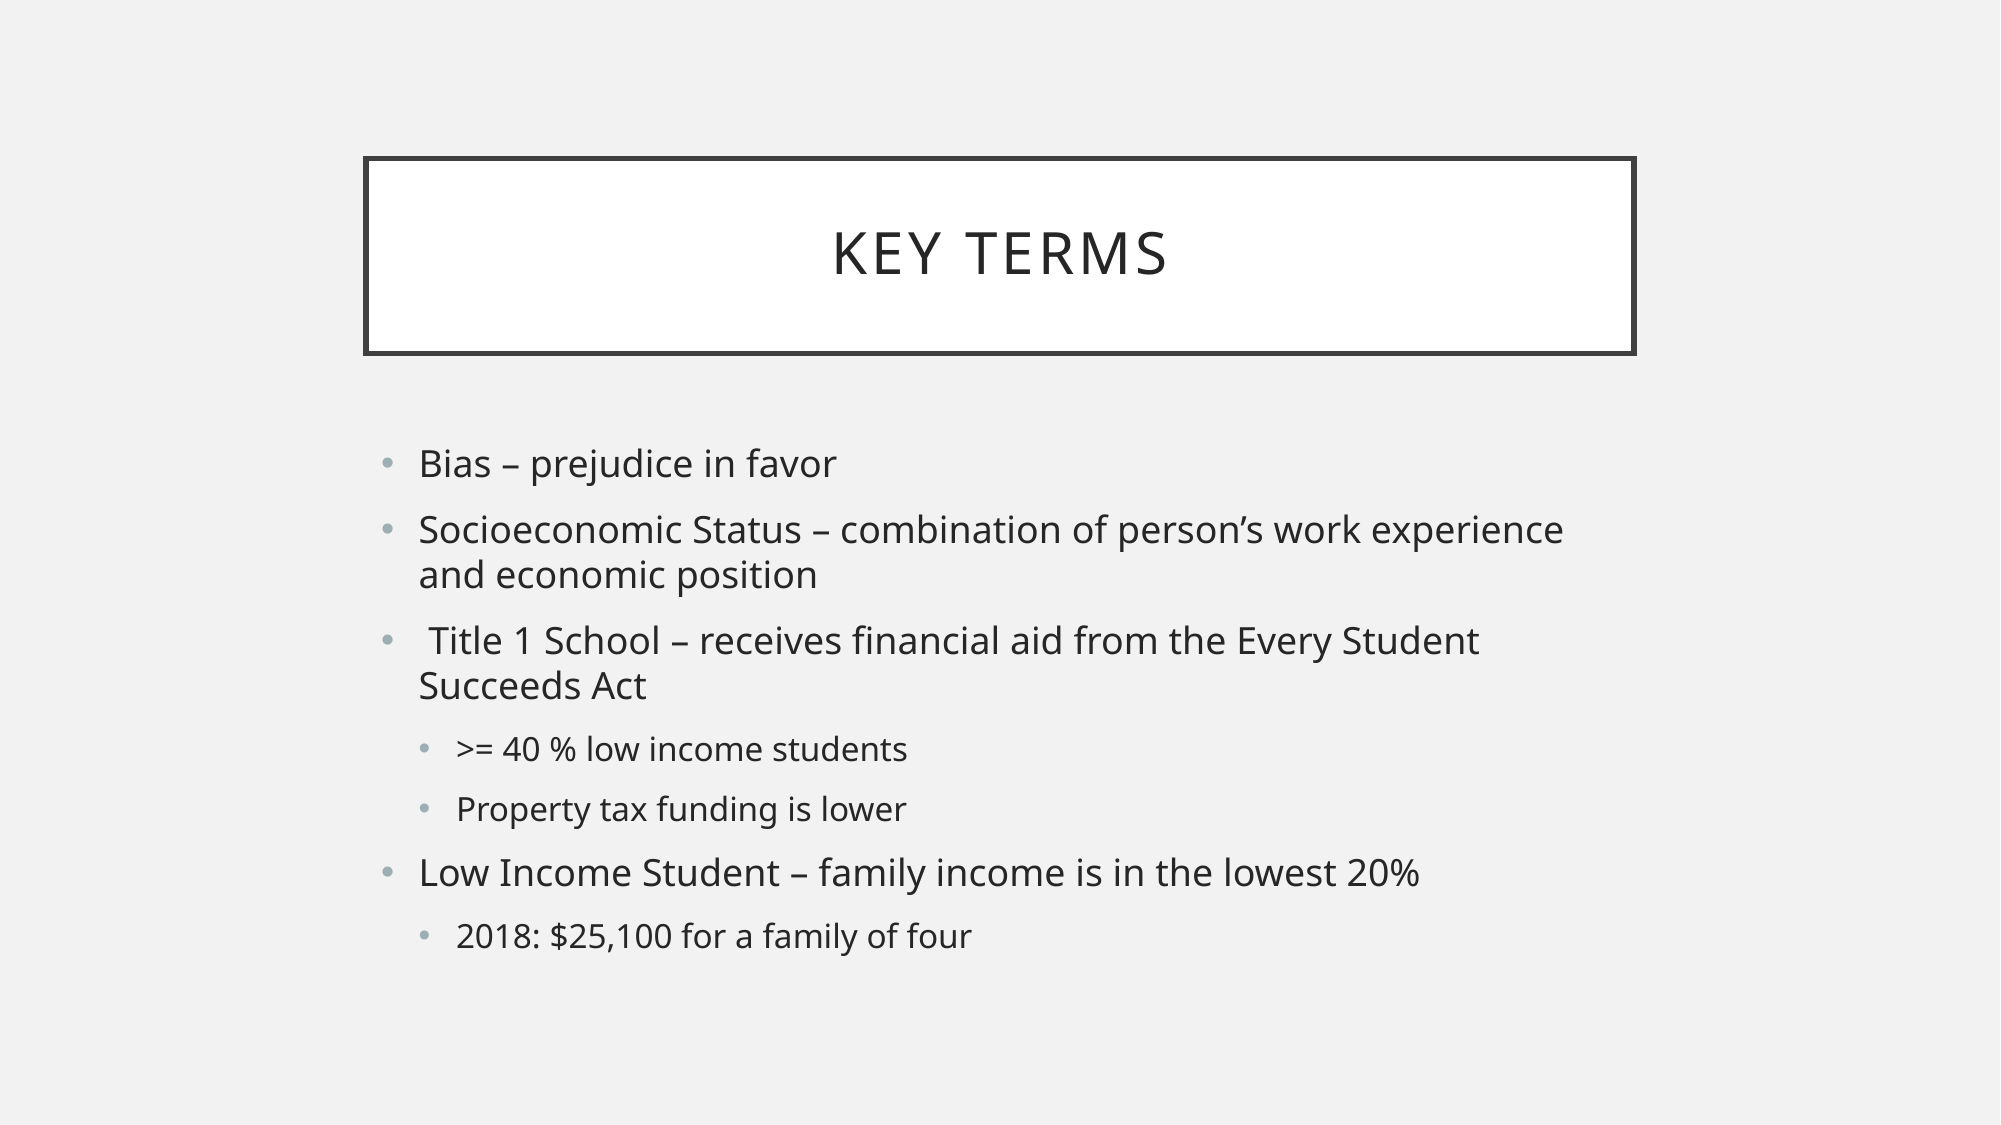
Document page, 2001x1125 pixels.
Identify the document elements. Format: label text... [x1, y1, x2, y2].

list Bias – prejudice in favor Socioeconomic Status – combination of person’s work experience and economic position Title 1 School – receives financial aid from the Every Student Succeeds Act >= 40 % low income students Property tax funding is lower Low Income Student – family income is in the lowest 20% 2018: $25,100 for a family of four [366, 432, 1634, 1125]
title Key Terms [363, 156, 1637, 356]
